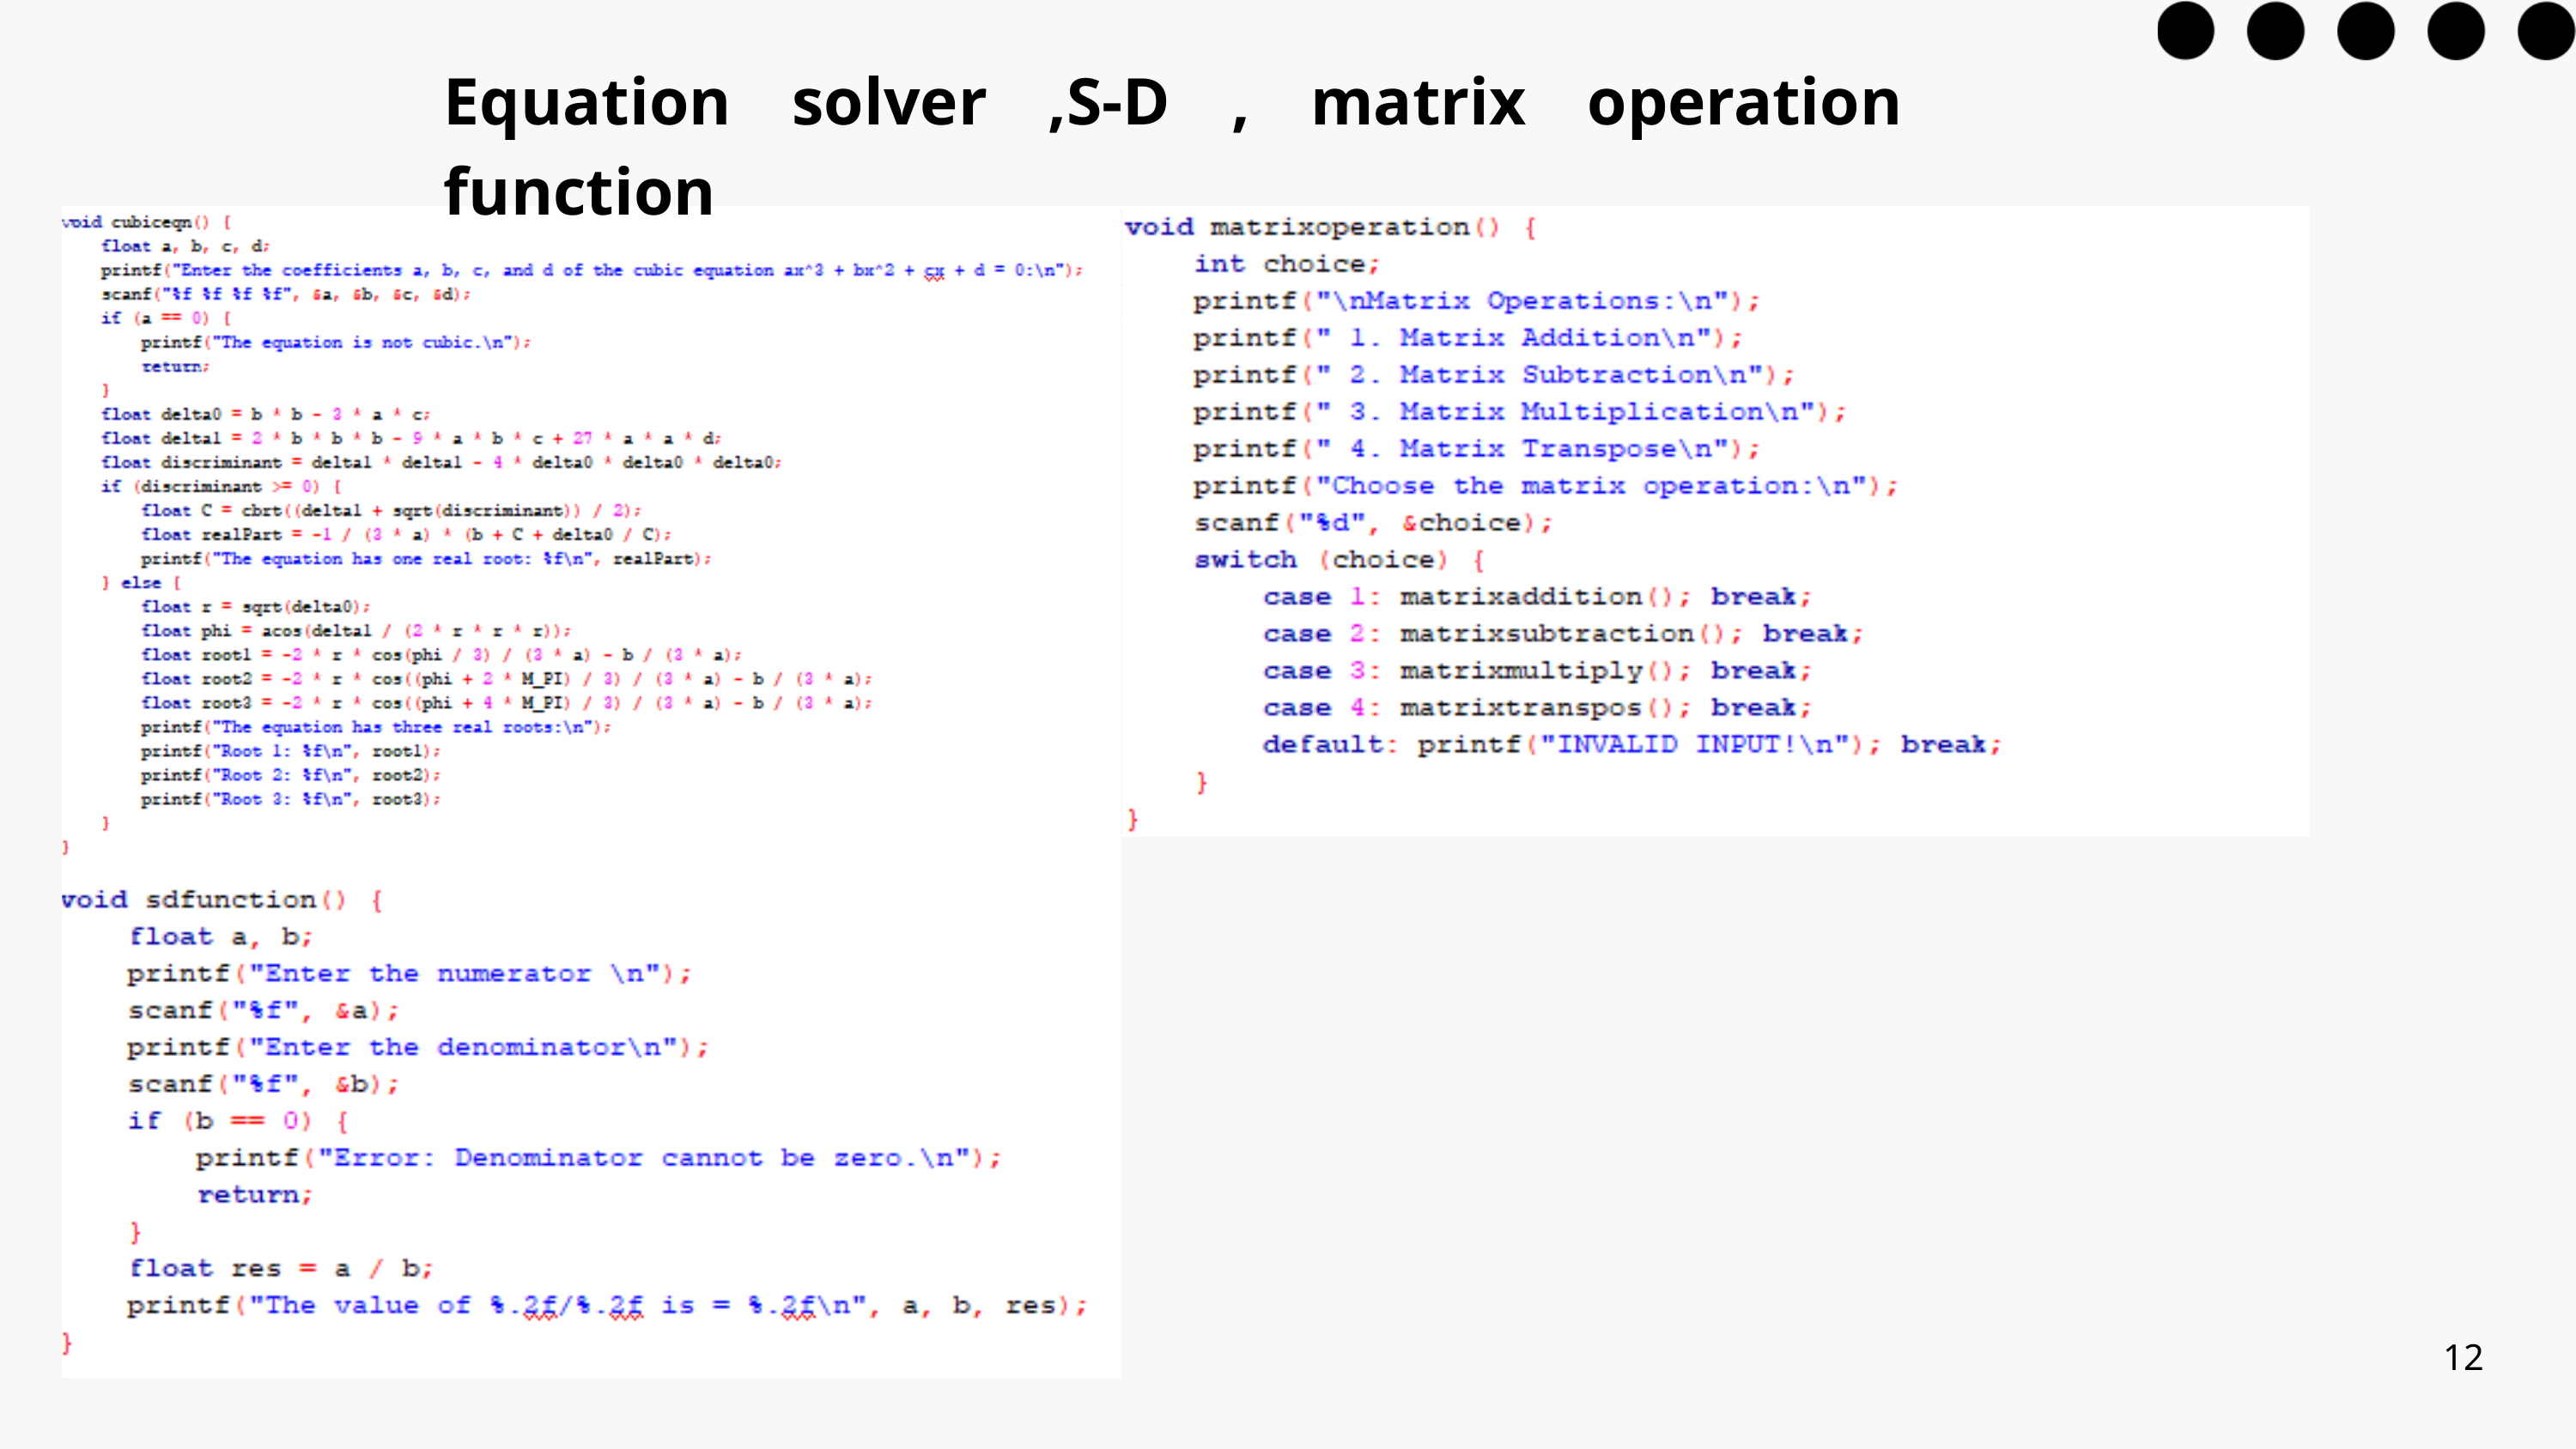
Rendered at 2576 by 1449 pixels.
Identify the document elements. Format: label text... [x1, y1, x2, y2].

text_box [2157, 0, 2576, 63]
text_box 12 [2443, 1327, 2485, 1379]
text_box [62, 876, 1121, 1378]
text_box [1121, 206, 2310, 837]
text_box [62, 206, 1121, 876]
text_box Equation solver ,S-D , matrix operation function [443, 47, 1905, 228]
